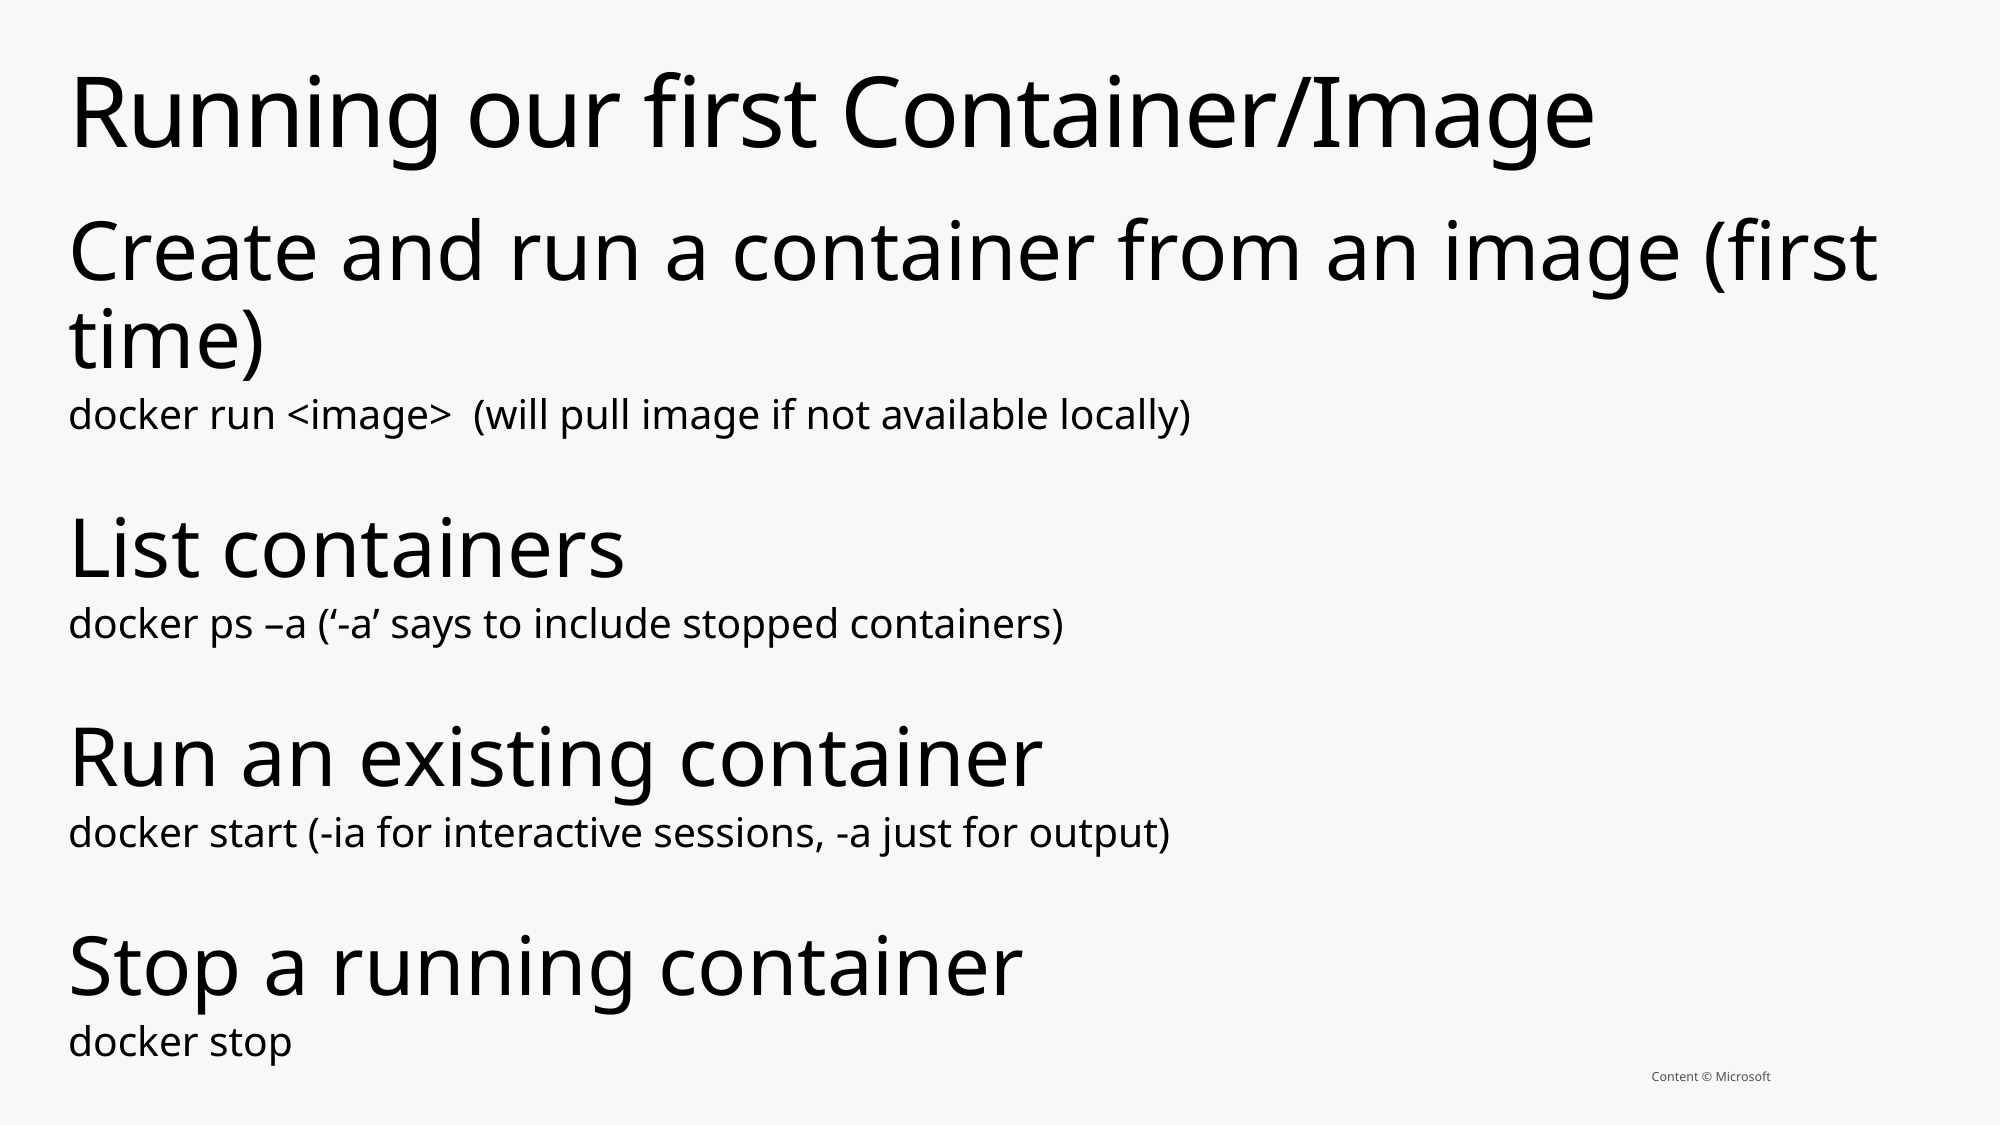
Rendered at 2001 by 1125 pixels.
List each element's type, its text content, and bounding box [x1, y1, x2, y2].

title Running our first Container/Image [44, 47, 1957, 196]
list Create and run a container from an image (first time) docker run <image> (will pull image if not available locally) List containers docker ps –a (‘-a’ says to include stopped containers) Run an existing container docker start (-ia for interactive sessions, -a just for output) Stop a running container docker stop [44, 195, 1956, 1023]
text_box Content © Microsoft [1636, 1061, 1786, 1092]
